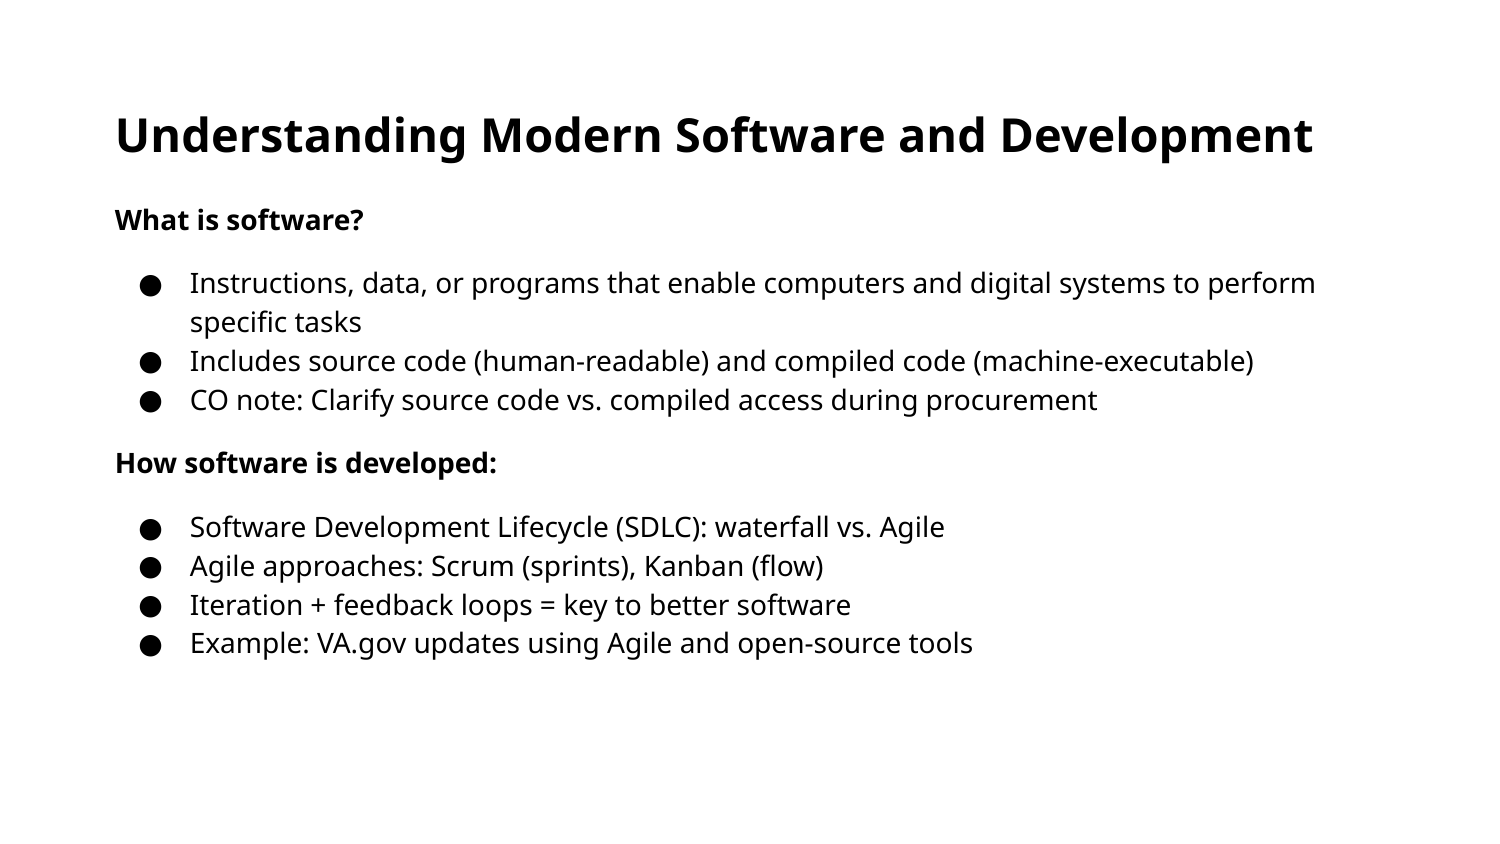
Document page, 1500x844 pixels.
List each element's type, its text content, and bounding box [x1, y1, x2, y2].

title Understanding Modern Software and Development [99, 99, 1353, 157]
text_box What is software? Instructions, data, or programs that enable computers and digital systems to perform specific tasks Includes source code (human-readable) and compiled code (machine-executable) CO note: Clarify source code vs. compiled access during procurement How software is developed: Software Development Lifecycle (SDLC): waterfall vs. Agile Agile approaches: Scrum (sprints), Kanban (flow) Iteration + feedback loops = key to better software Example: VA.gov updates using Agile and open-source tools [99, 230, 1353, 793]
text_box [99, 157, 655, 213]
